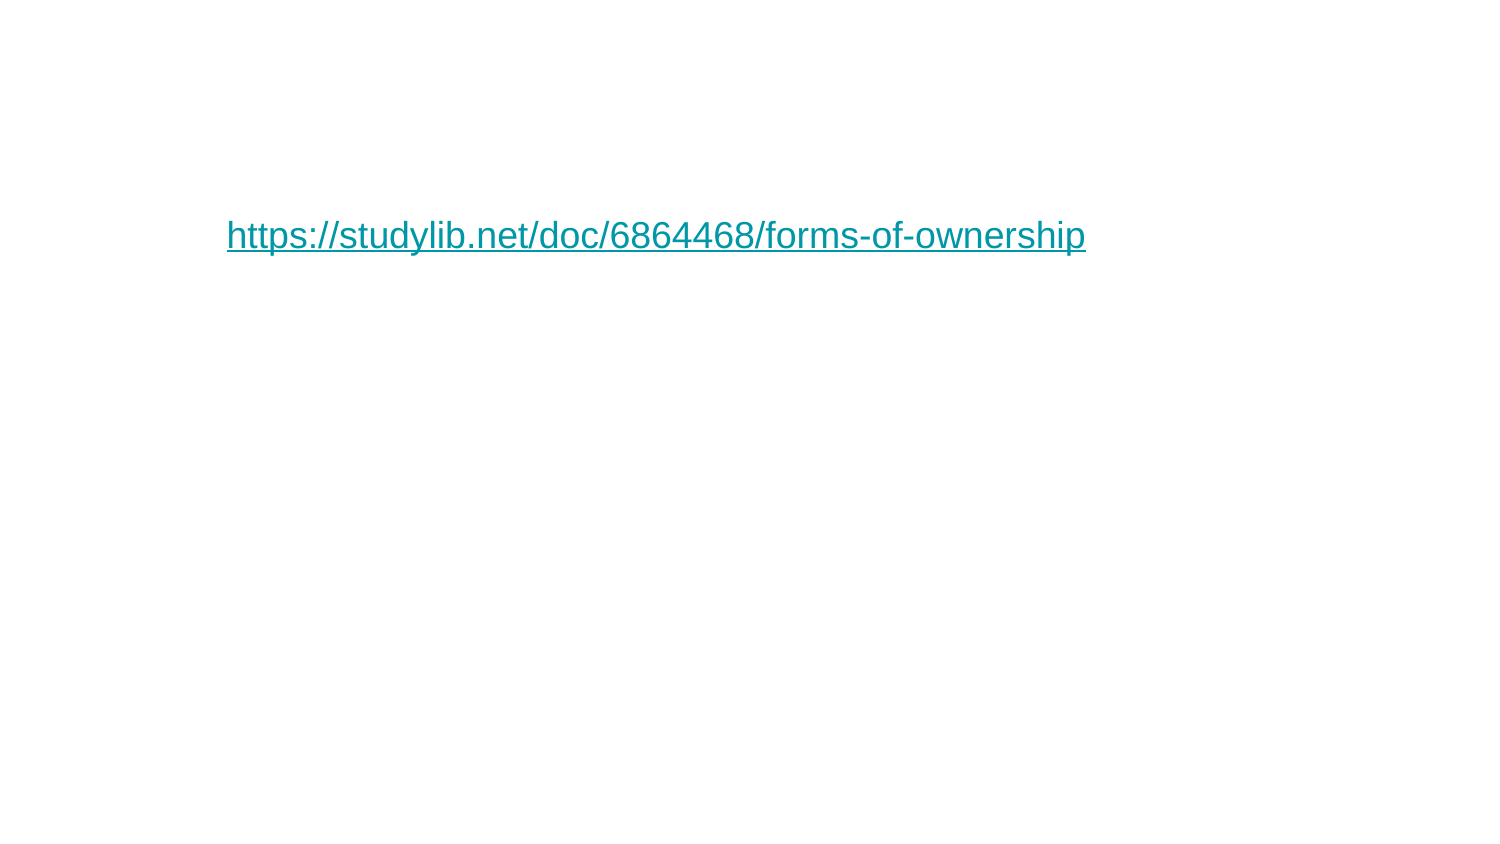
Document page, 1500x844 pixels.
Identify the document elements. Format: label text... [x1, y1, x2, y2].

list https://studylib.net/doc/6864468/forms-of-ownership [211, 189, 1449, 750]
